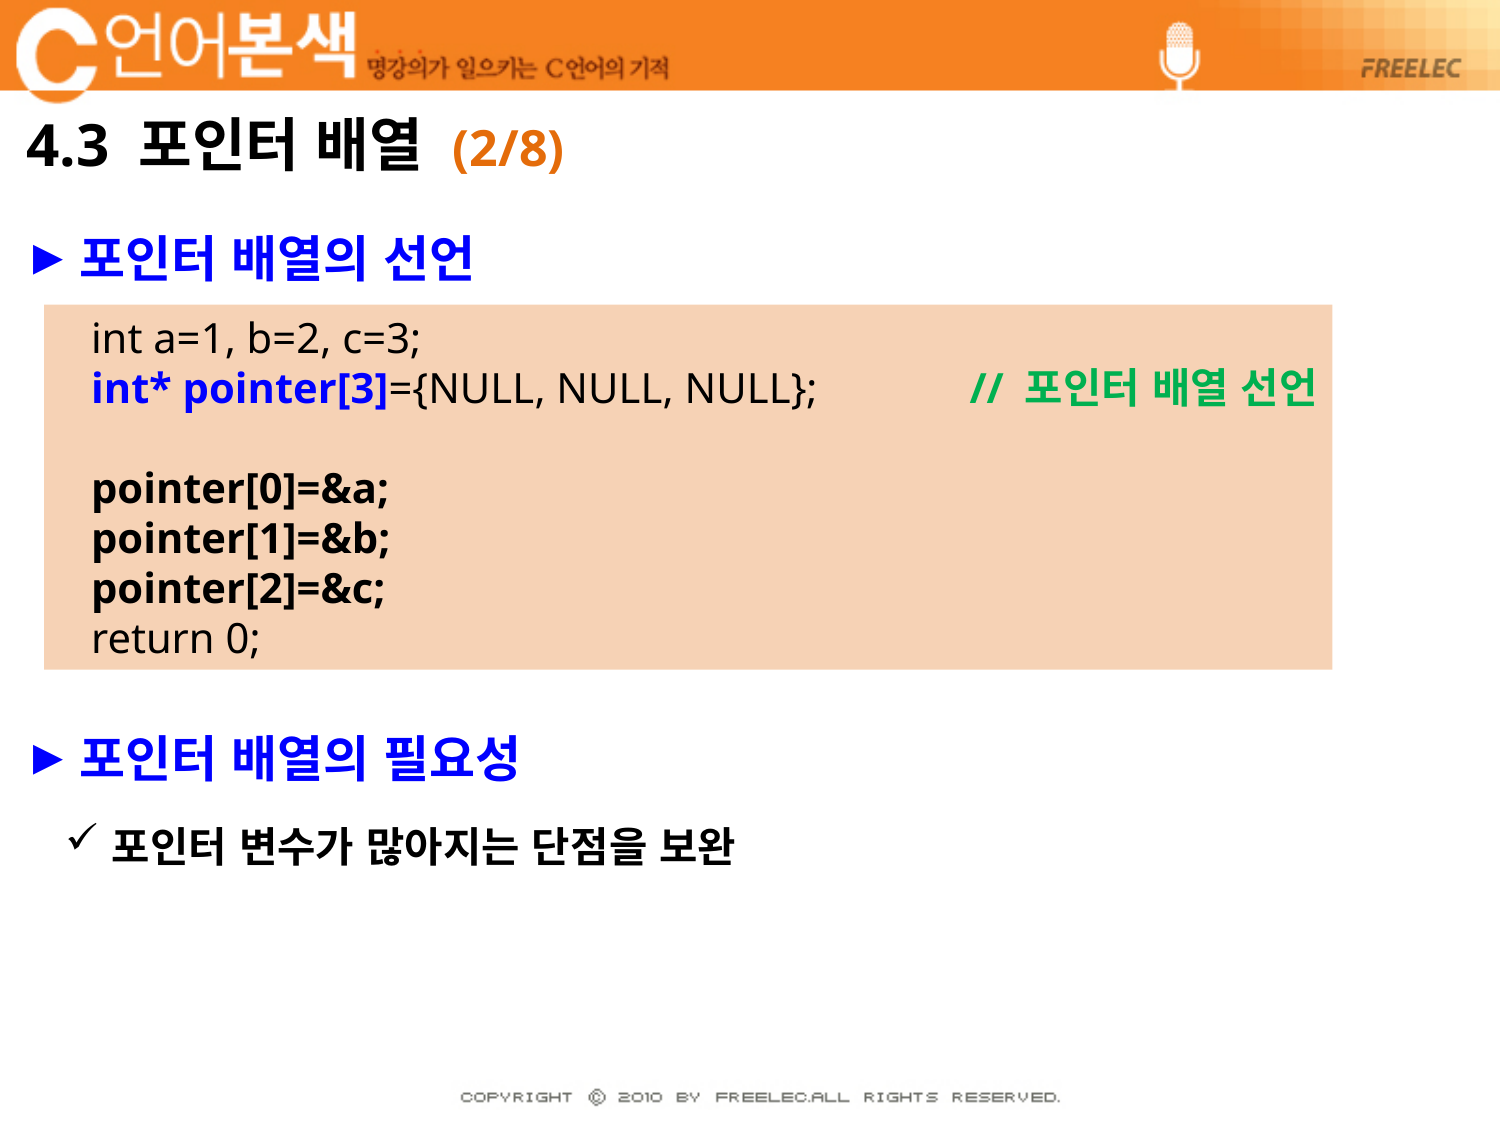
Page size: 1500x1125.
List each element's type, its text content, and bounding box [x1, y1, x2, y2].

title 4.3 포인터 배열 (2/8) [11, 107, 1500, 178]
picture [0, 0, 1500, 1125]
text_box int a=1, b=2, c=3; int* pointer[3]={NULL, NULL, NULL}; // 포인터 배열 선언 pointer[0]=&a; pointer[1]=&b; pointer[2]=&c; return 0; [44, 304, 1333, 670]
list 포인터 배열의 선언 포인터 배열의 필요성 포인터 변수가 많아지는 단점을 보완 [8, 189, 1500, 997]
